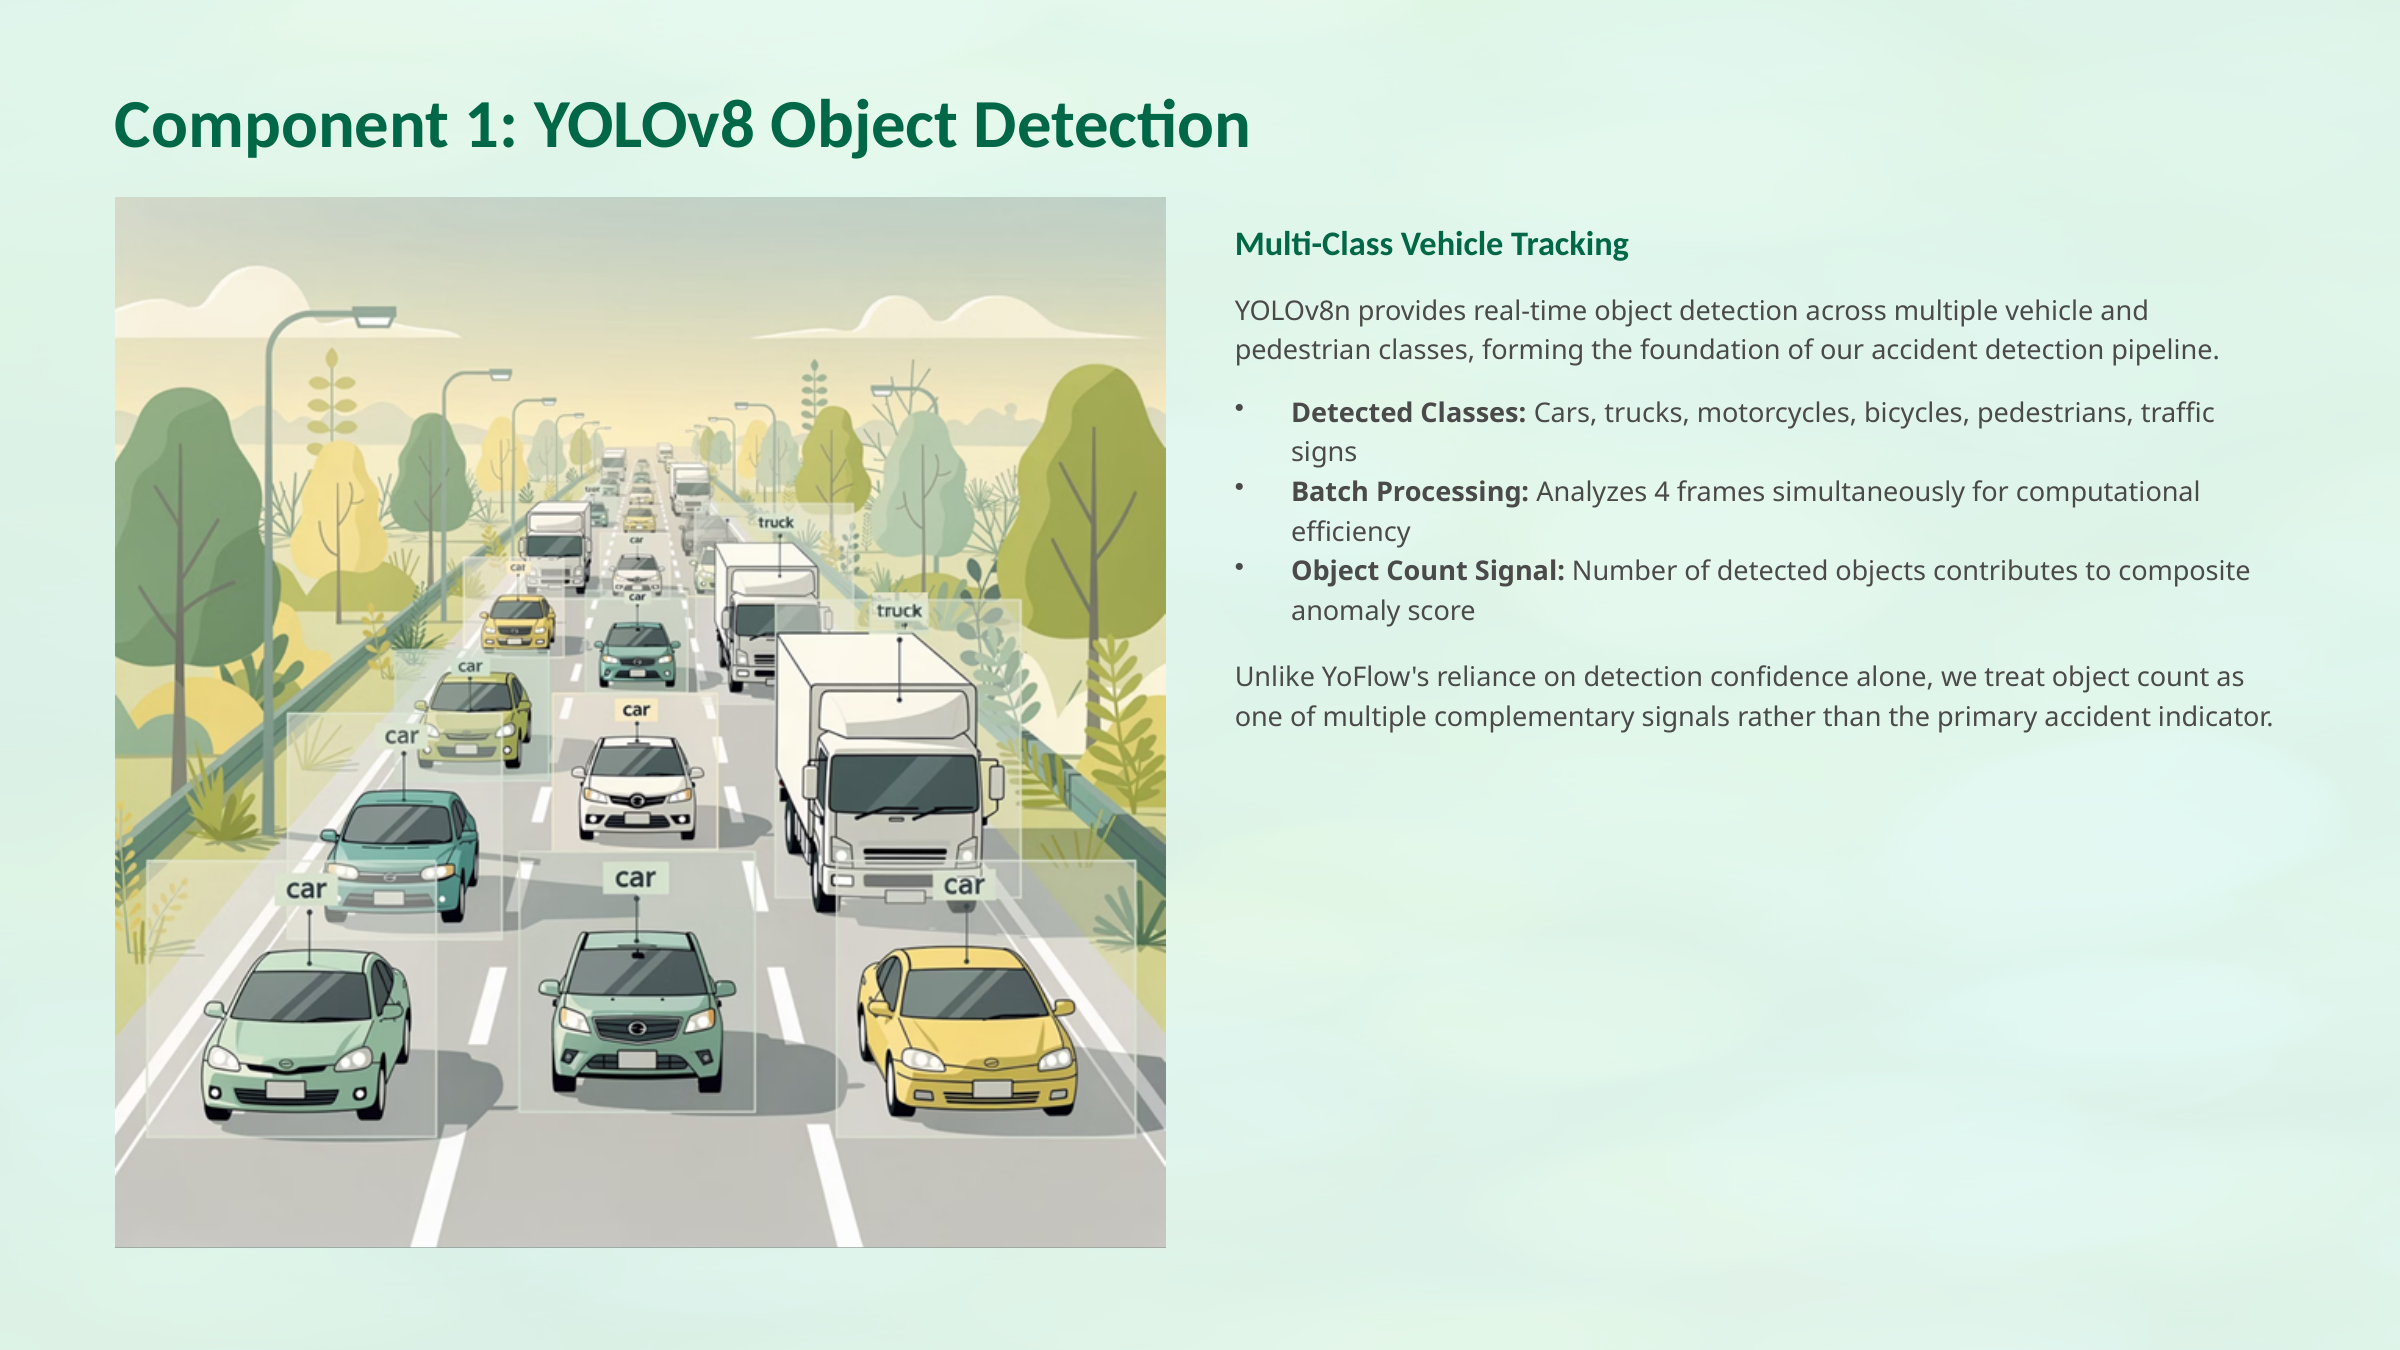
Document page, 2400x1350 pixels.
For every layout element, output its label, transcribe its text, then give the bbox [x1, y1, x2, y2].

text_box Detected Classes: Cars, trucks, motorcycles, bicycles, pedestrians, traffic signs Batch Processing: Analyzes 4 frames simultaneously for computational efficiency Object Count Signal: Number of detected objects contributes to composite anomaly score [1234, 388, 2286, 632]
text_box Unlike YoFlow's reliance on detection confidence alone, we treat object count as one of multiple complementary signals rather than the primary accident indicator. [1234, 652, 2286, 734]
text_box Component 1: YOLOv8 Object Detection [115, 75, 1500, 162]
text_box Multi-Class Vehicle Tracking [1234, 219, 1734, 263]
picture [115, 197, 1166, 1326]
text_box YOLOv8n provides real-time object detection across multiple vehicle and pedestrian classes, forming the foundation of our accident detection pipeline. [1234, 285, 2286, 368]
